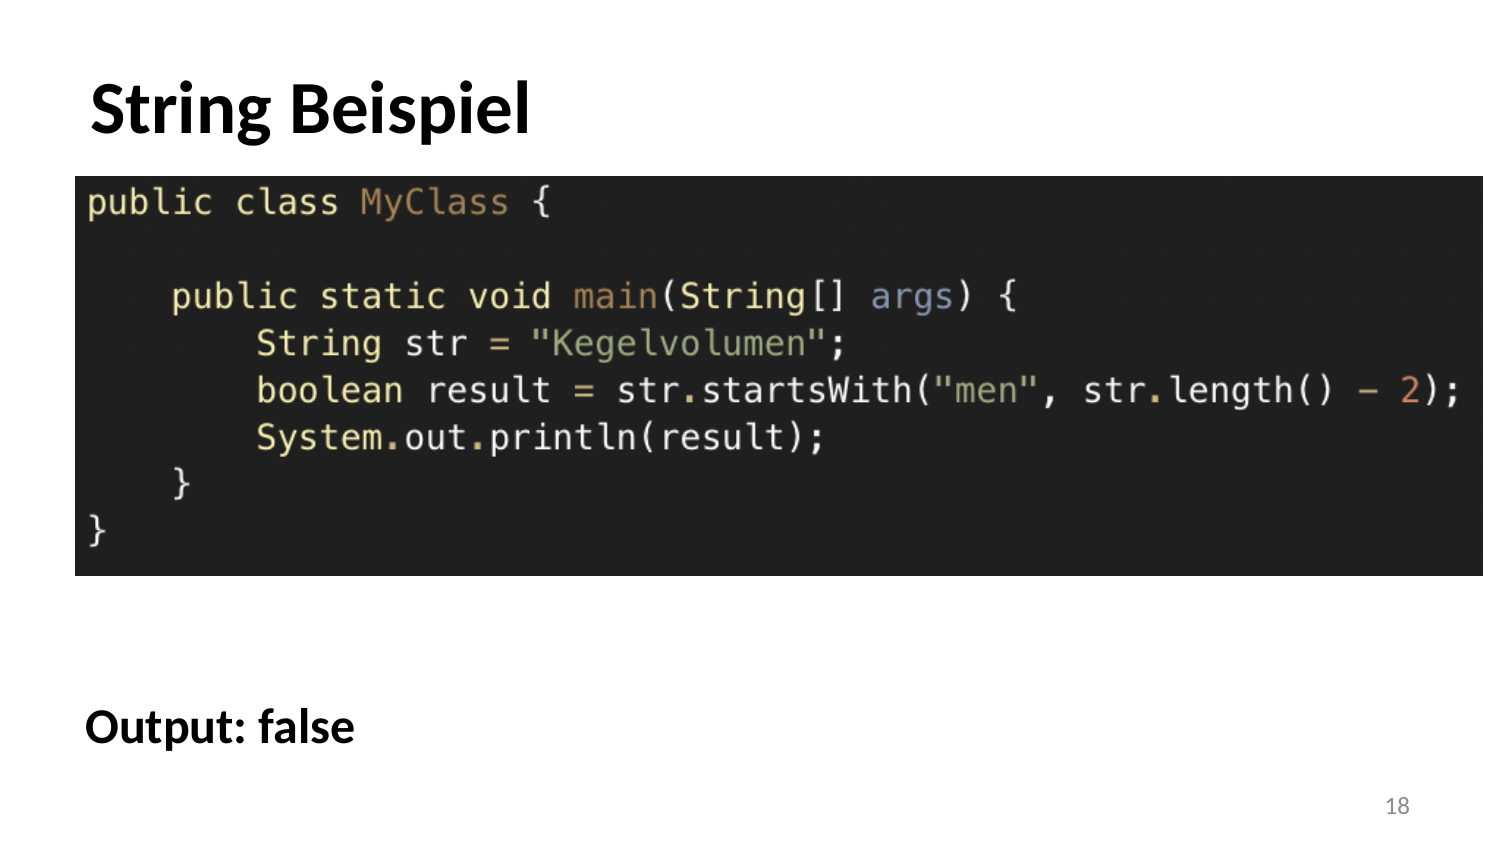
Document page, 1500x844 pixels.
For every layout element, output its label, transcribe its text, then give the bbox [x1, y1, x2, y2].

title String Beispiel [75, 33, 1425, 175]
slide_number 18 [1074, 782, 1425, 827]
picture [74, 176, 1483, 576]
text_box Output: false [70, 686, 425, 761]
